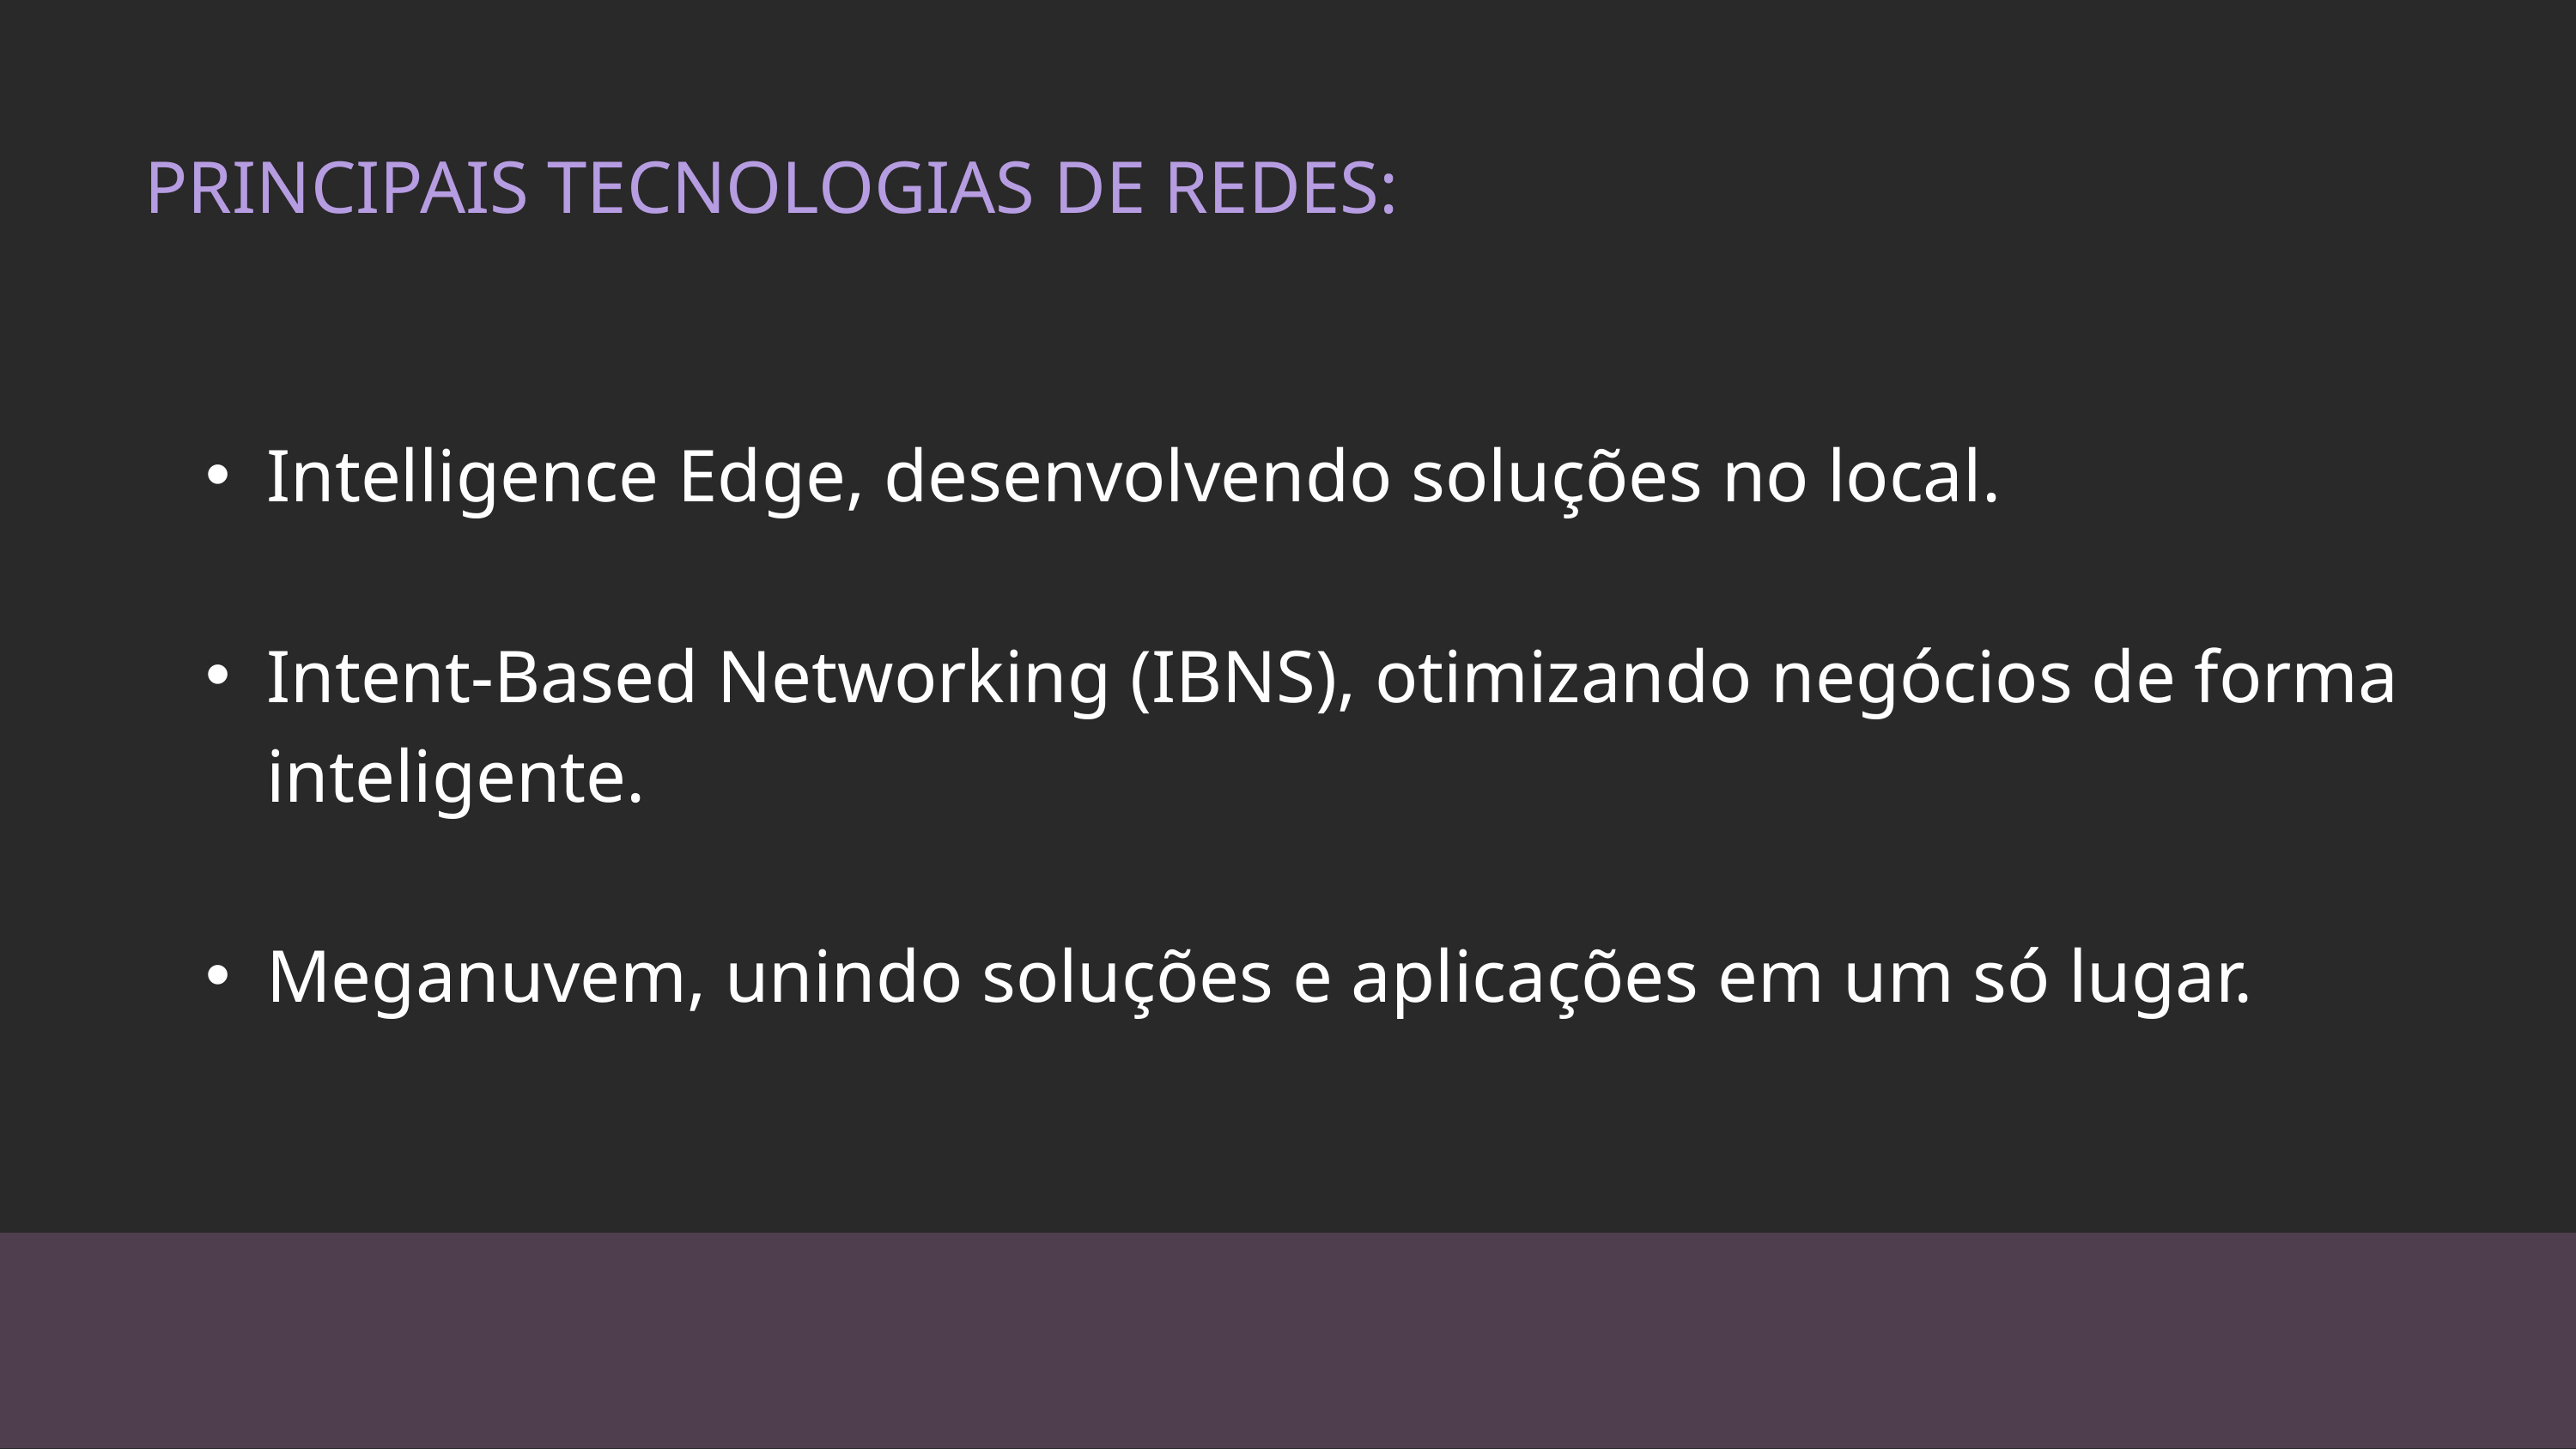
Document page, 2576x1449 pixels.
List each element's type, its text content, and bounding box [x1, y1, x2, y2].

text_box PRINCIPAIS TECNOLOGIAS DE REDES: [144, 127, 2432, 228]
text_box Intelligence Edge, desenvolvendo soluções no local. Intent-Based Networking (IBNS), otimizando negócios de forma inteligente. Meganuvem, unindo soluções e aplicações em um só lugar. [144, 415, 2576, 1017]
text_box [0, 1232, 2576, 1449]
